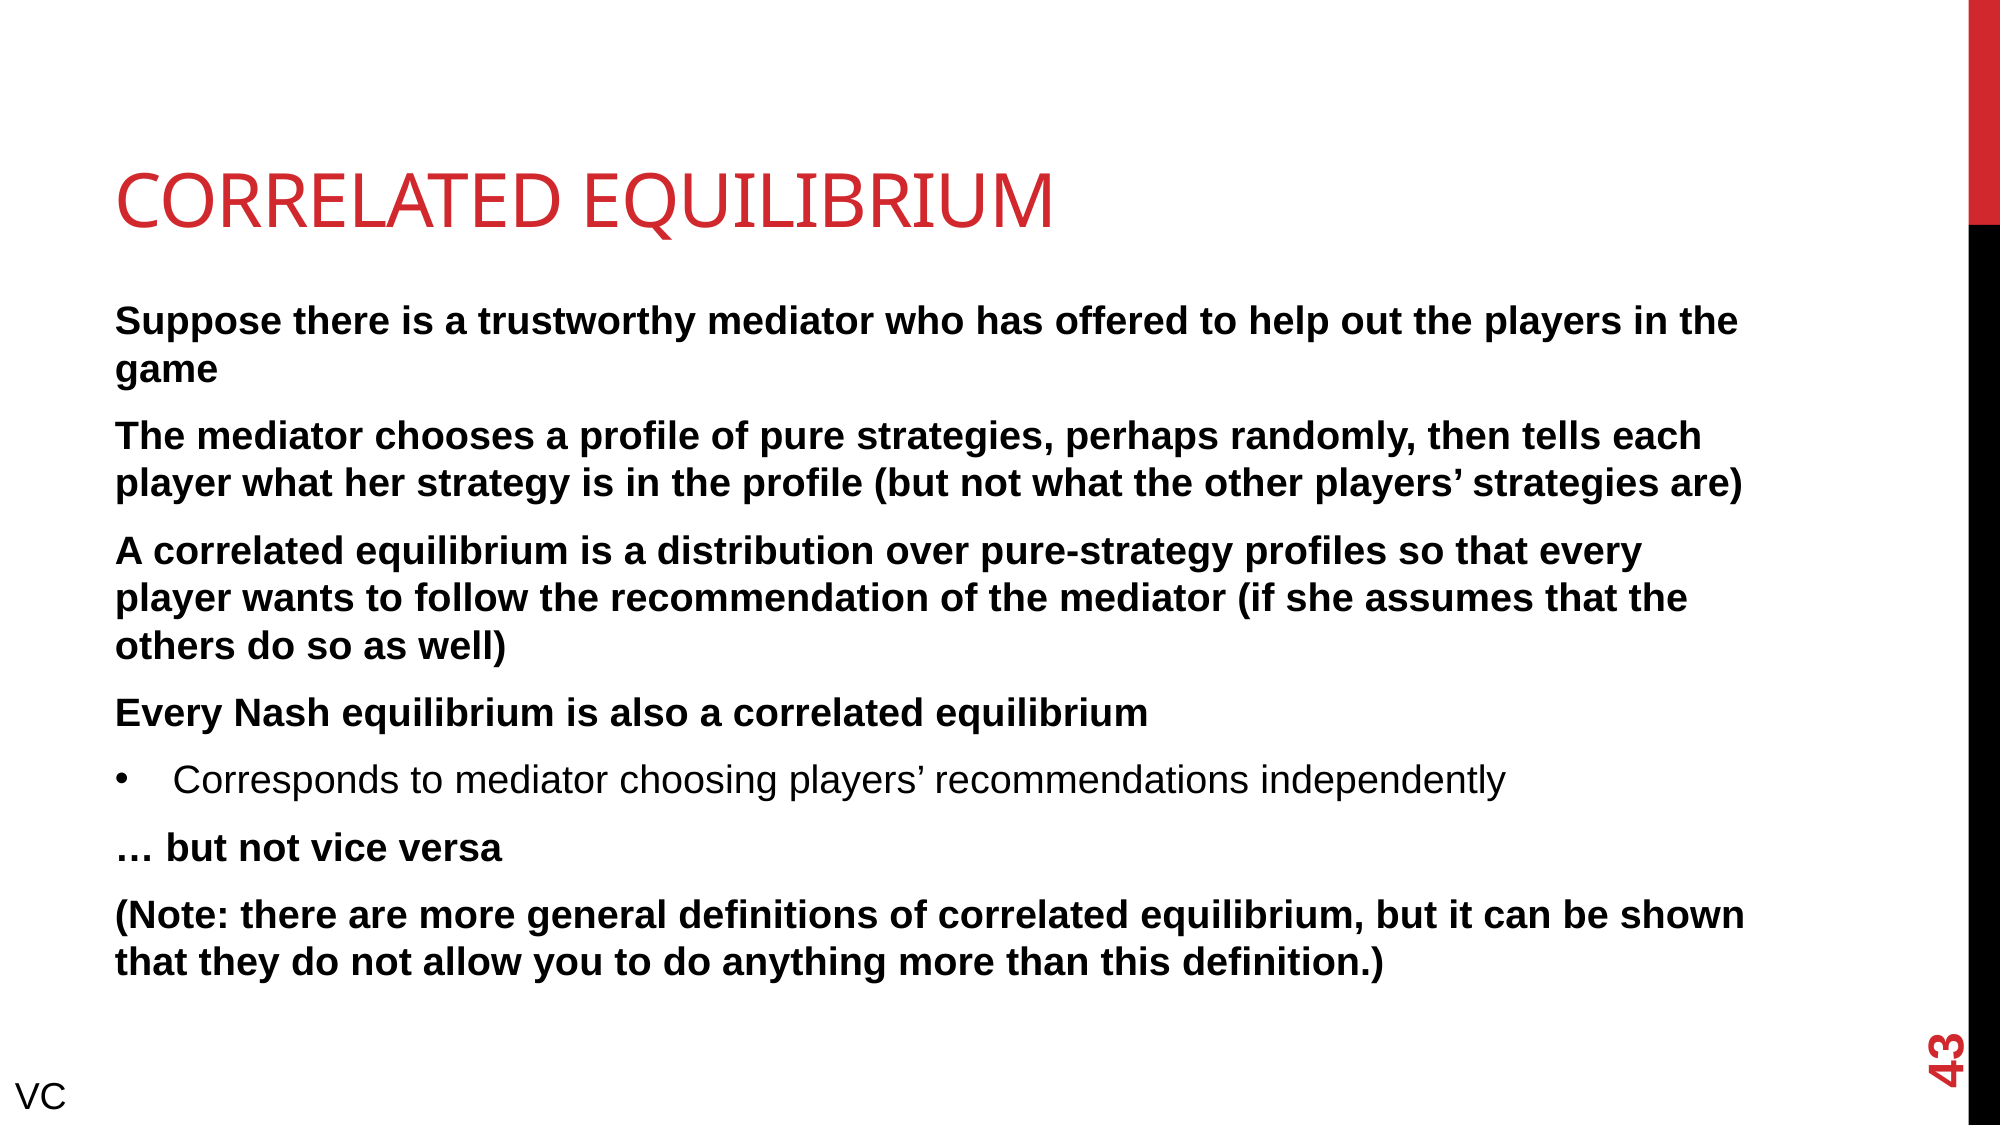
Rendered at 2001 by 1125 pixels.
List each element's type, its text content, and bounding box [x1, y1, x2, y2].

title Correlated equilibrium [99, 25, 1367, 250]
text_box VC [0, 1064, 84, 1125]
slide_number 43 [1903, 887, 1984, 1104]
list Suppose there is a trustworthy mediator who has offered to help out the players in the game The mediator chooses a profile of pure strategies, perhaps randomly, then tells each player what her strategy is in the profile (but not what the other players’ strategies are) A correlated equilibrium is a distribution over pure-strategy profiles so that every player wants to follow the recommendation of the mediator (if she assumes that the others do so as well) Every Nash equilibrium is also a correlated equilibrium Corresponds to mediator choosing players’ recommendations independently … but not vice versa (Note: there are more general definitions of correlated equilibrium, but it can be shown that they do not allow you to do anything more than this definition.) [99, 287, 1767, 1005]
